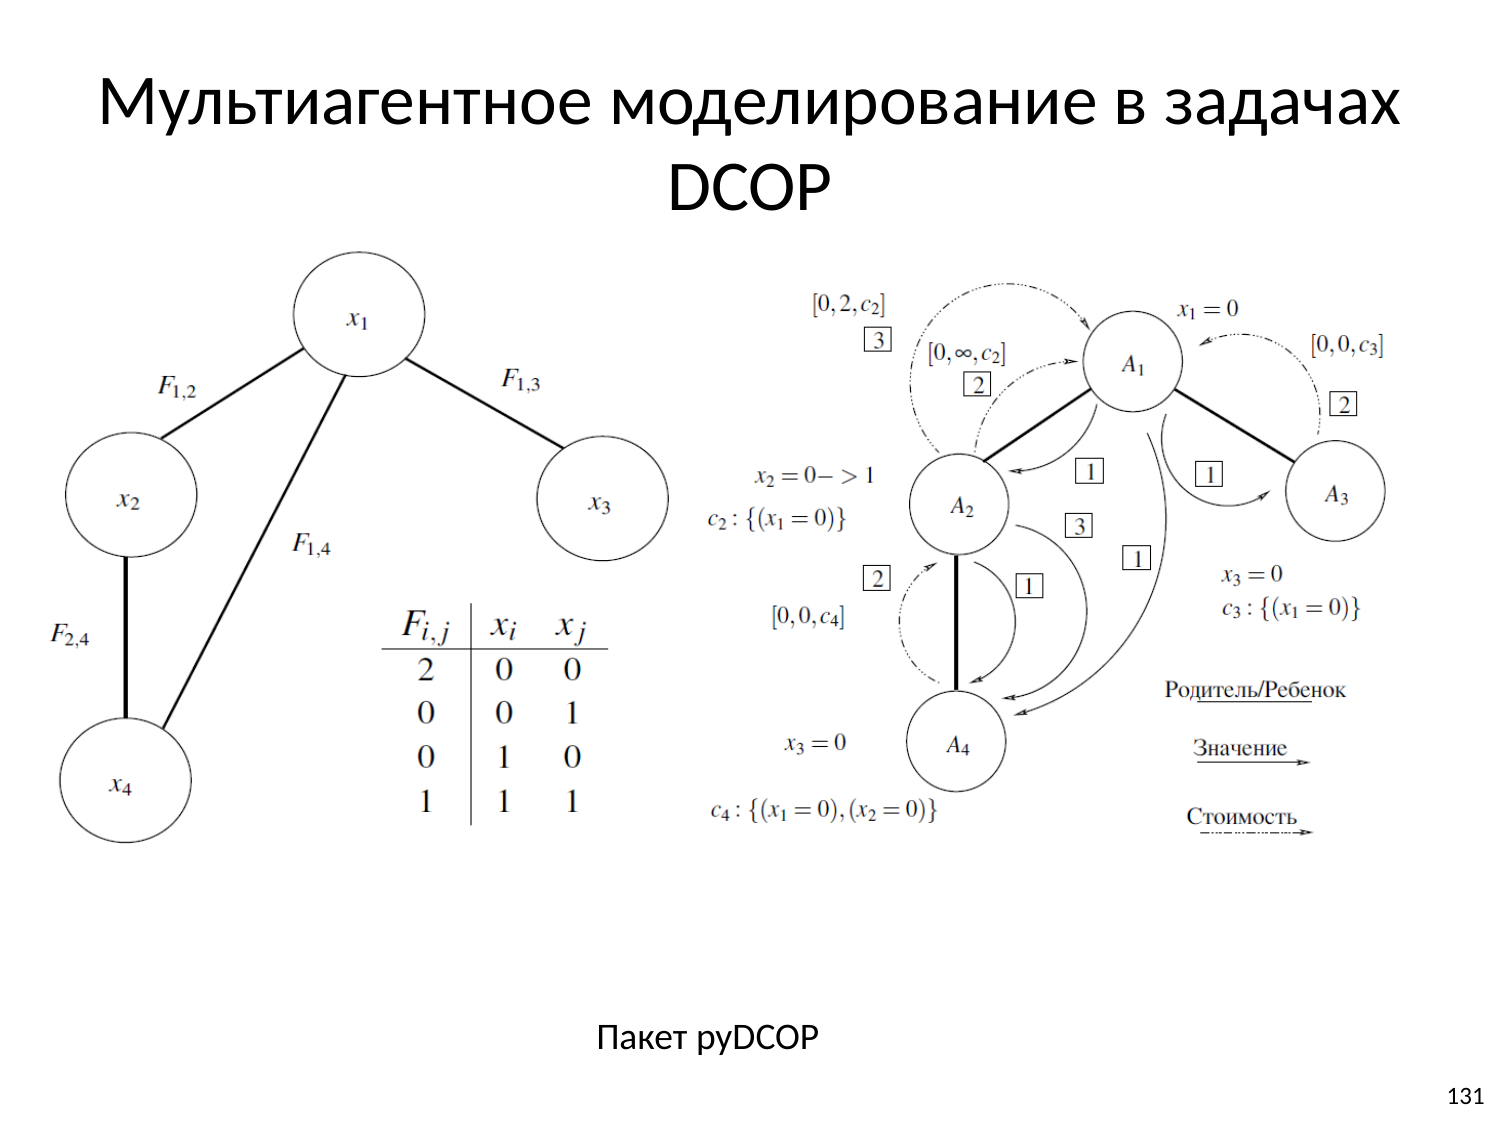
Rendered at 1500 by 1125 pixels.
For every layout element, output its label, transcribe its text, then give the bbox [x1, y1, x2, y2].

text_box Пакет pyDCOP [581, 1004, 835, 1065]
picture [0, 232, 683, 849]
slide_number 131 [1149, 1065, 1500, 1125]
picture [707, 232, 1391, 849]
title Мультиагентное моделирование в задачах DCOP [75, 45, 1425, 233]
